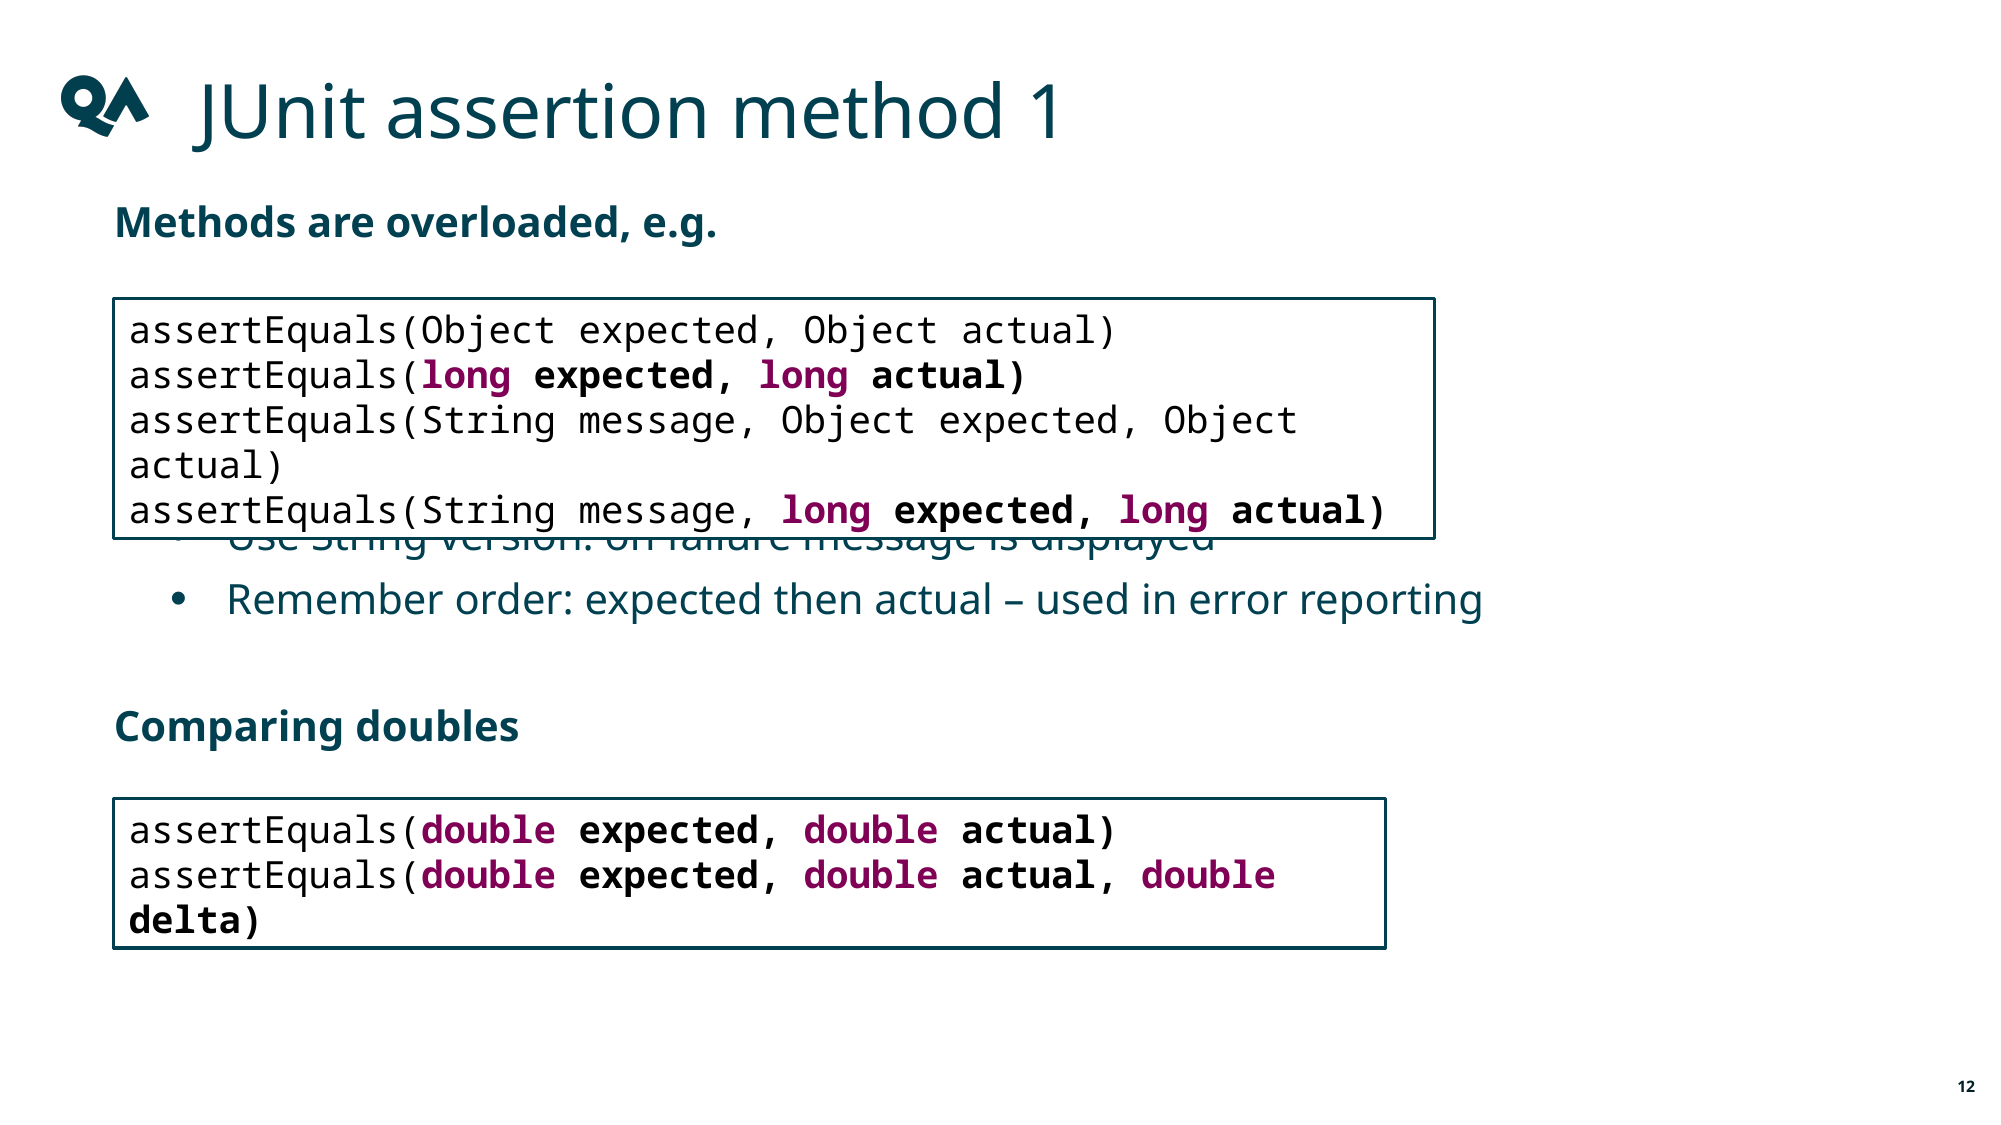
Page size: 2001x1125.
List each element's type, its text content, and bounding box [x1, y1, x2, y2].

picture [44, 61, 166, 148]
text_box assertEquals(double expected, double actual) assertEquals(double expected, double actual, double delta) [113, 798, 1386, 949]
list Methods are overloaded, e.g. Use String version: on failure message is displayed Remember order: expected then actual – used in error reporting Comparing doubles [113, 195, 2000, 770]
title JUnit assertion method 1 [198, 63, 1946, 195]
slide_number 12 [1846, 1068, 1976, 1098]
text_box assertEquals(Object expected, Object actual) assertEquals(long expected, long actual) assertEquals(String message, Object expected, Object actual) assertEquals(String message, long expected, long actual) [113, 298, 1435, 539]
